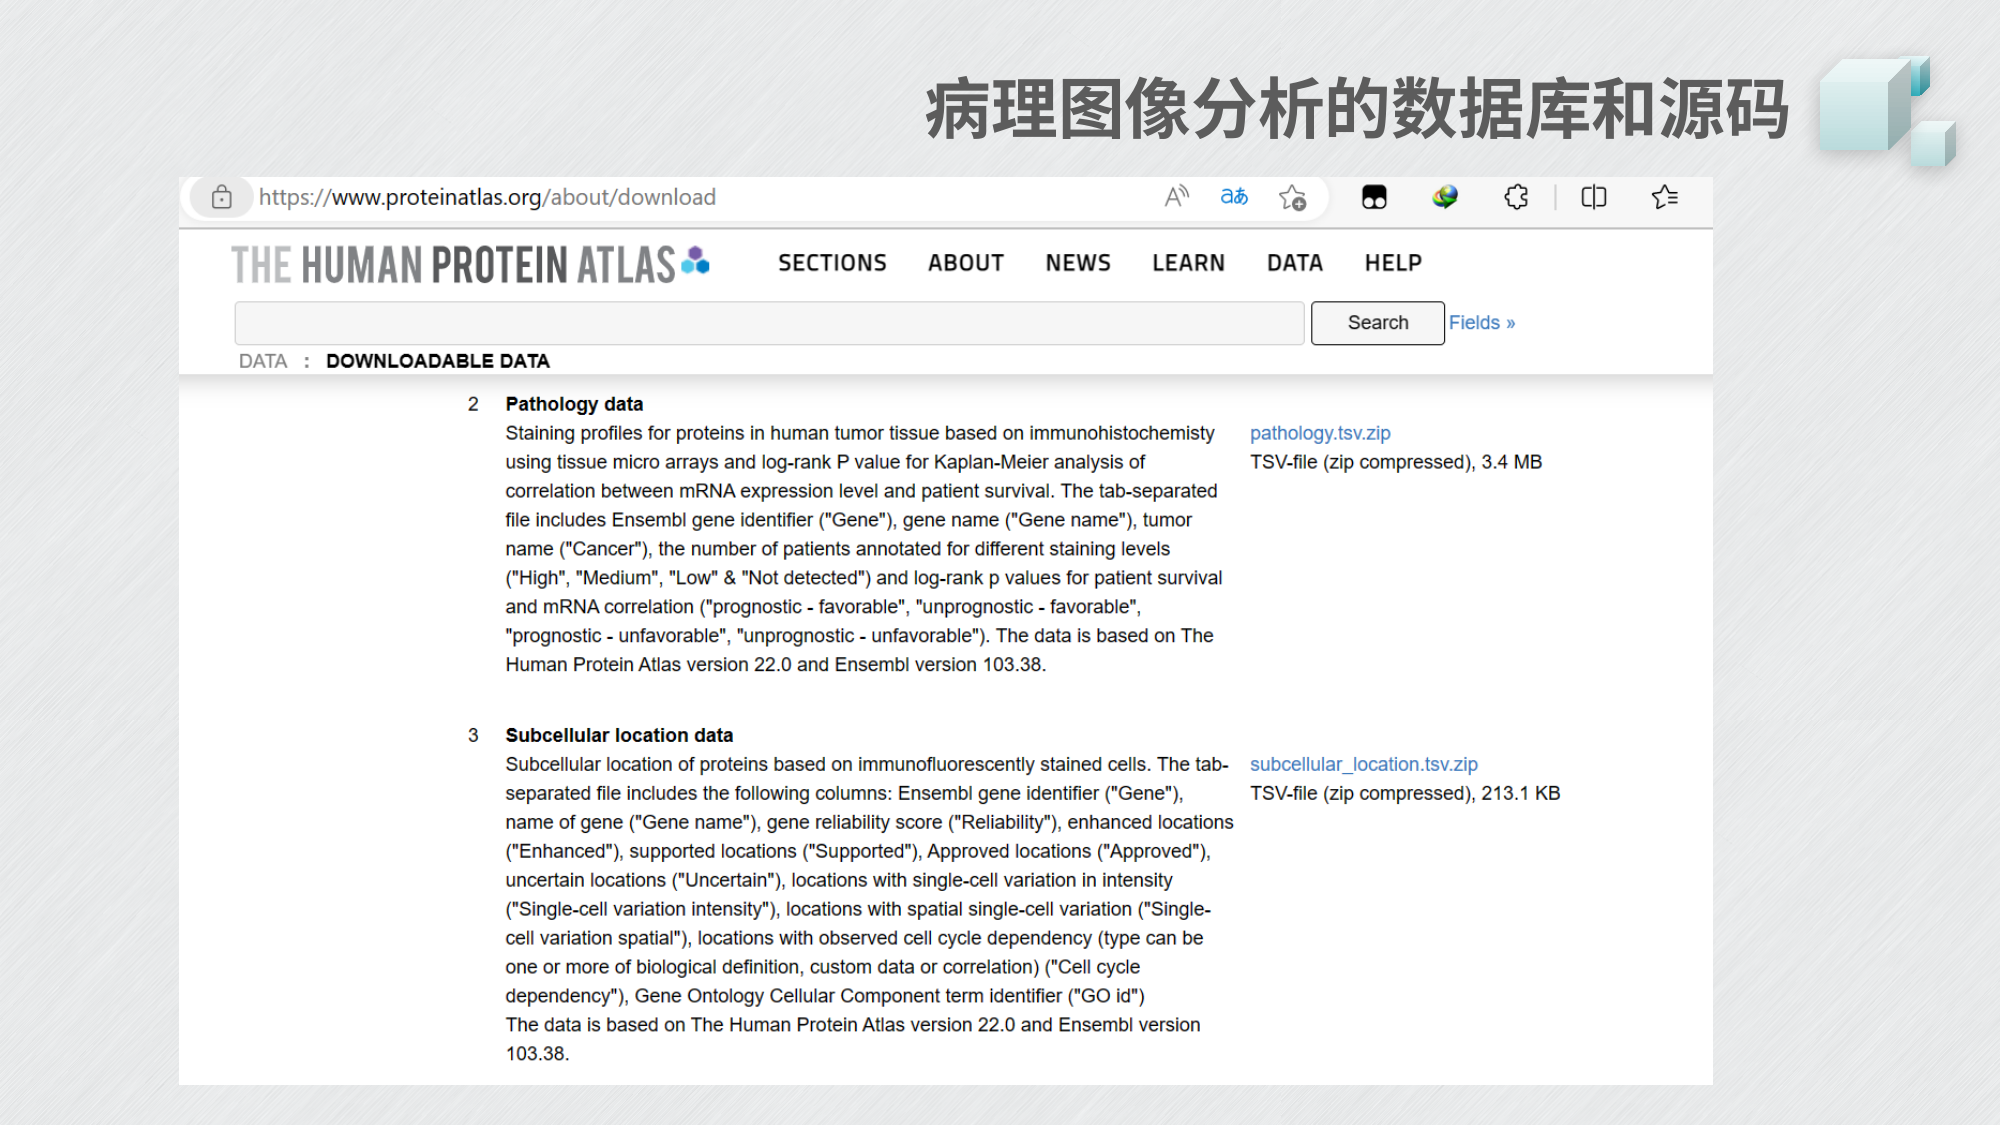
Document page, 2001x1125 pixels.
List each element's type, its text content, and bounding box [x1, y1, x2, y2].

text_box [0, 0, 2000, 1125]
picture [179, 177, 1713, 1085]
title 病理图像分析的数据库和源码 [192, 68, 1807, 156]
